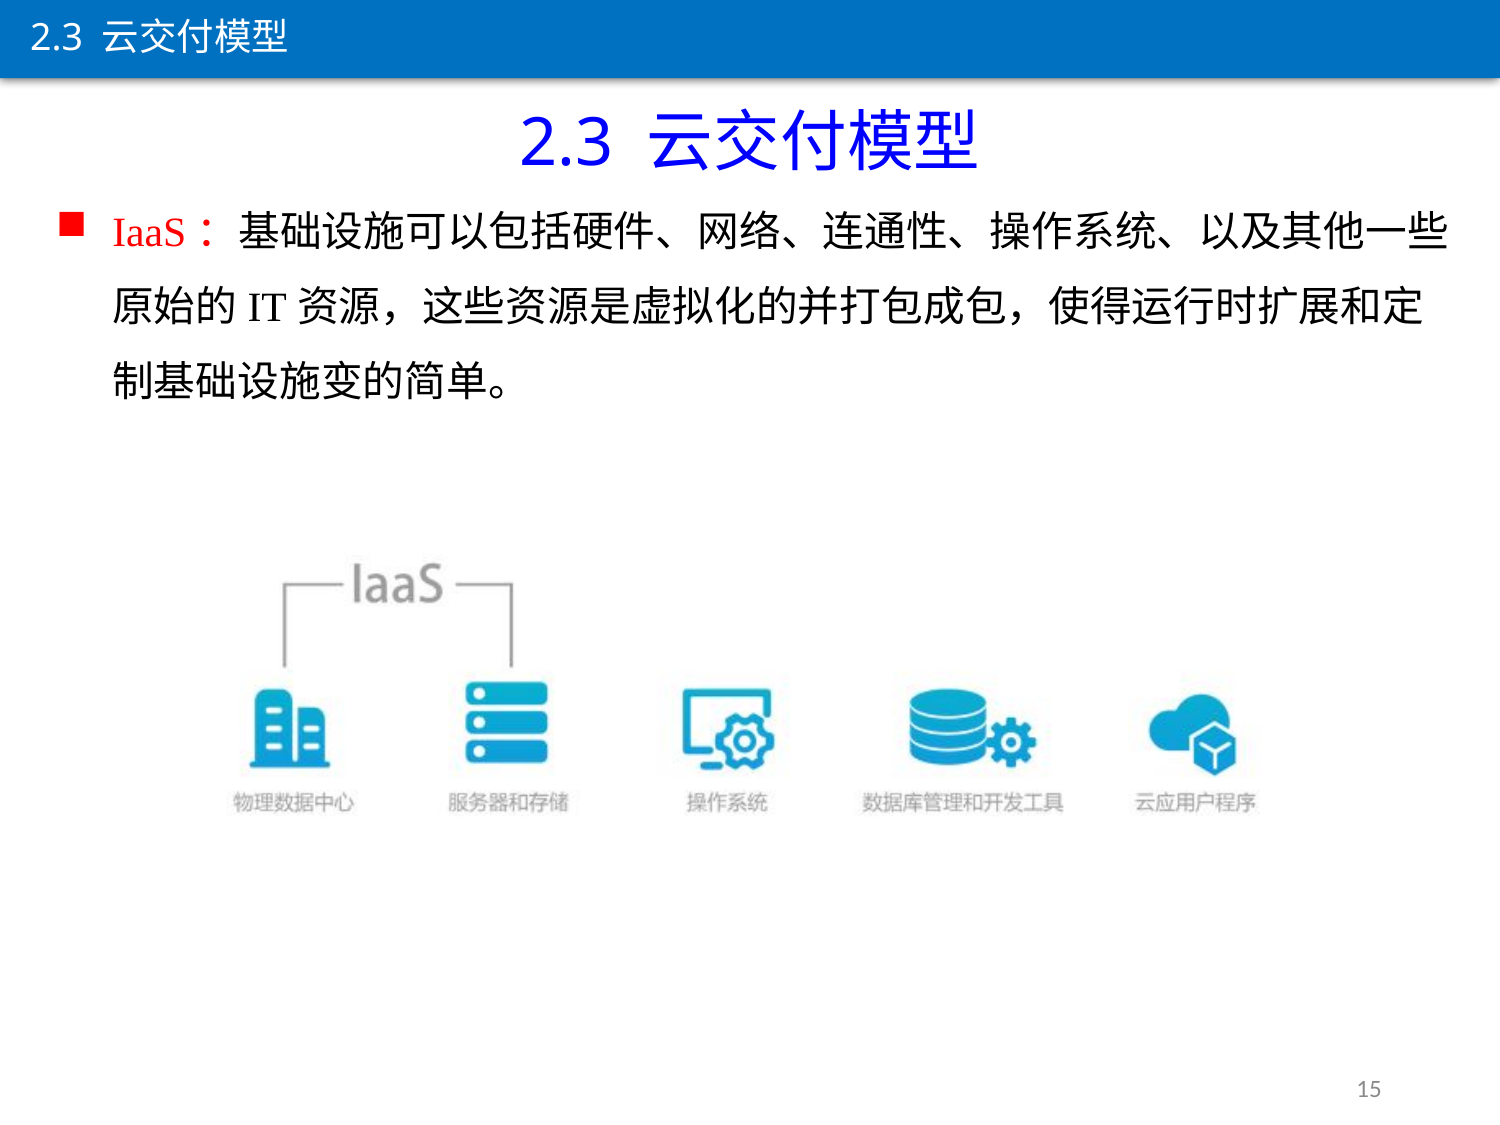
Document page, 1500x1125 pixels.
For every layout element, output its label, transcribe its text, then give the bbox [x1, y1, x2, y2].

picture [162, 541, 1338, 836]
text_box 2.3 云交付模型 [15, 5, 305, 66]
text_box 2.3 云交付模型 [0, 91, 1500, 187]
slide_number 15 [1059, 1057, 1397, 1118]
text_box IaaS：基础设施可以包括硬件、网络、连通性、操作系统、以及其他一些原始的IT资源，这些资源是虚拟化的并打包成包，使得运行时扩展和定制基础设施变的简单。 [41, 172, 1471, 413]
text_box [0, 0, 1500, 79]
